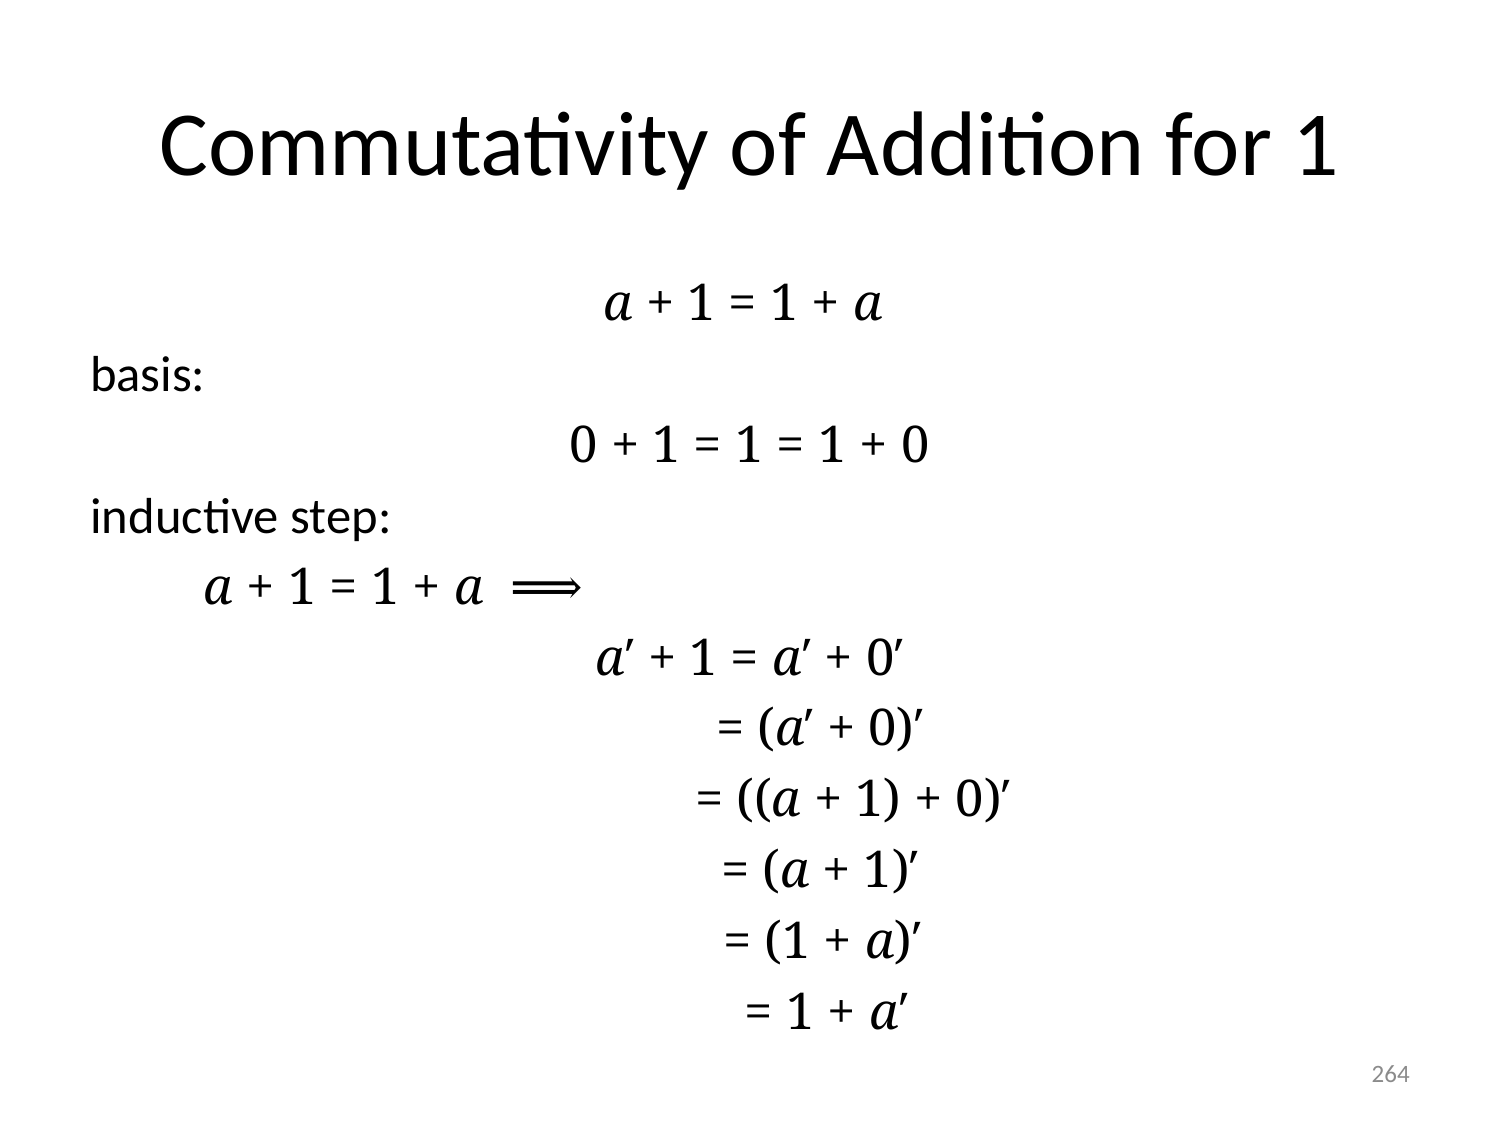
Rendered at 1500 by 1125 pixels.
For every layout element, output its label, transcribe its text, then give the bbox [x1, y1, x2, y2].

list a + 1 = 1 + a basis: 0 + 1 = 1 = 1 + 0 inductive step: a + 1 = 1 + a ⟹ a′ + 1 = a′ + 0′ = (a′ + 0)′ = ((a + 1) + 0)′ = (a + 1)′ = (1 + a)′ = 1 + a′ [75, 262, 1425, 1059]
slide_number 264 [1074, 1042, 1425, 1103]
title Commutativity of Addition for 1 [75, 45, 1425, 233]
